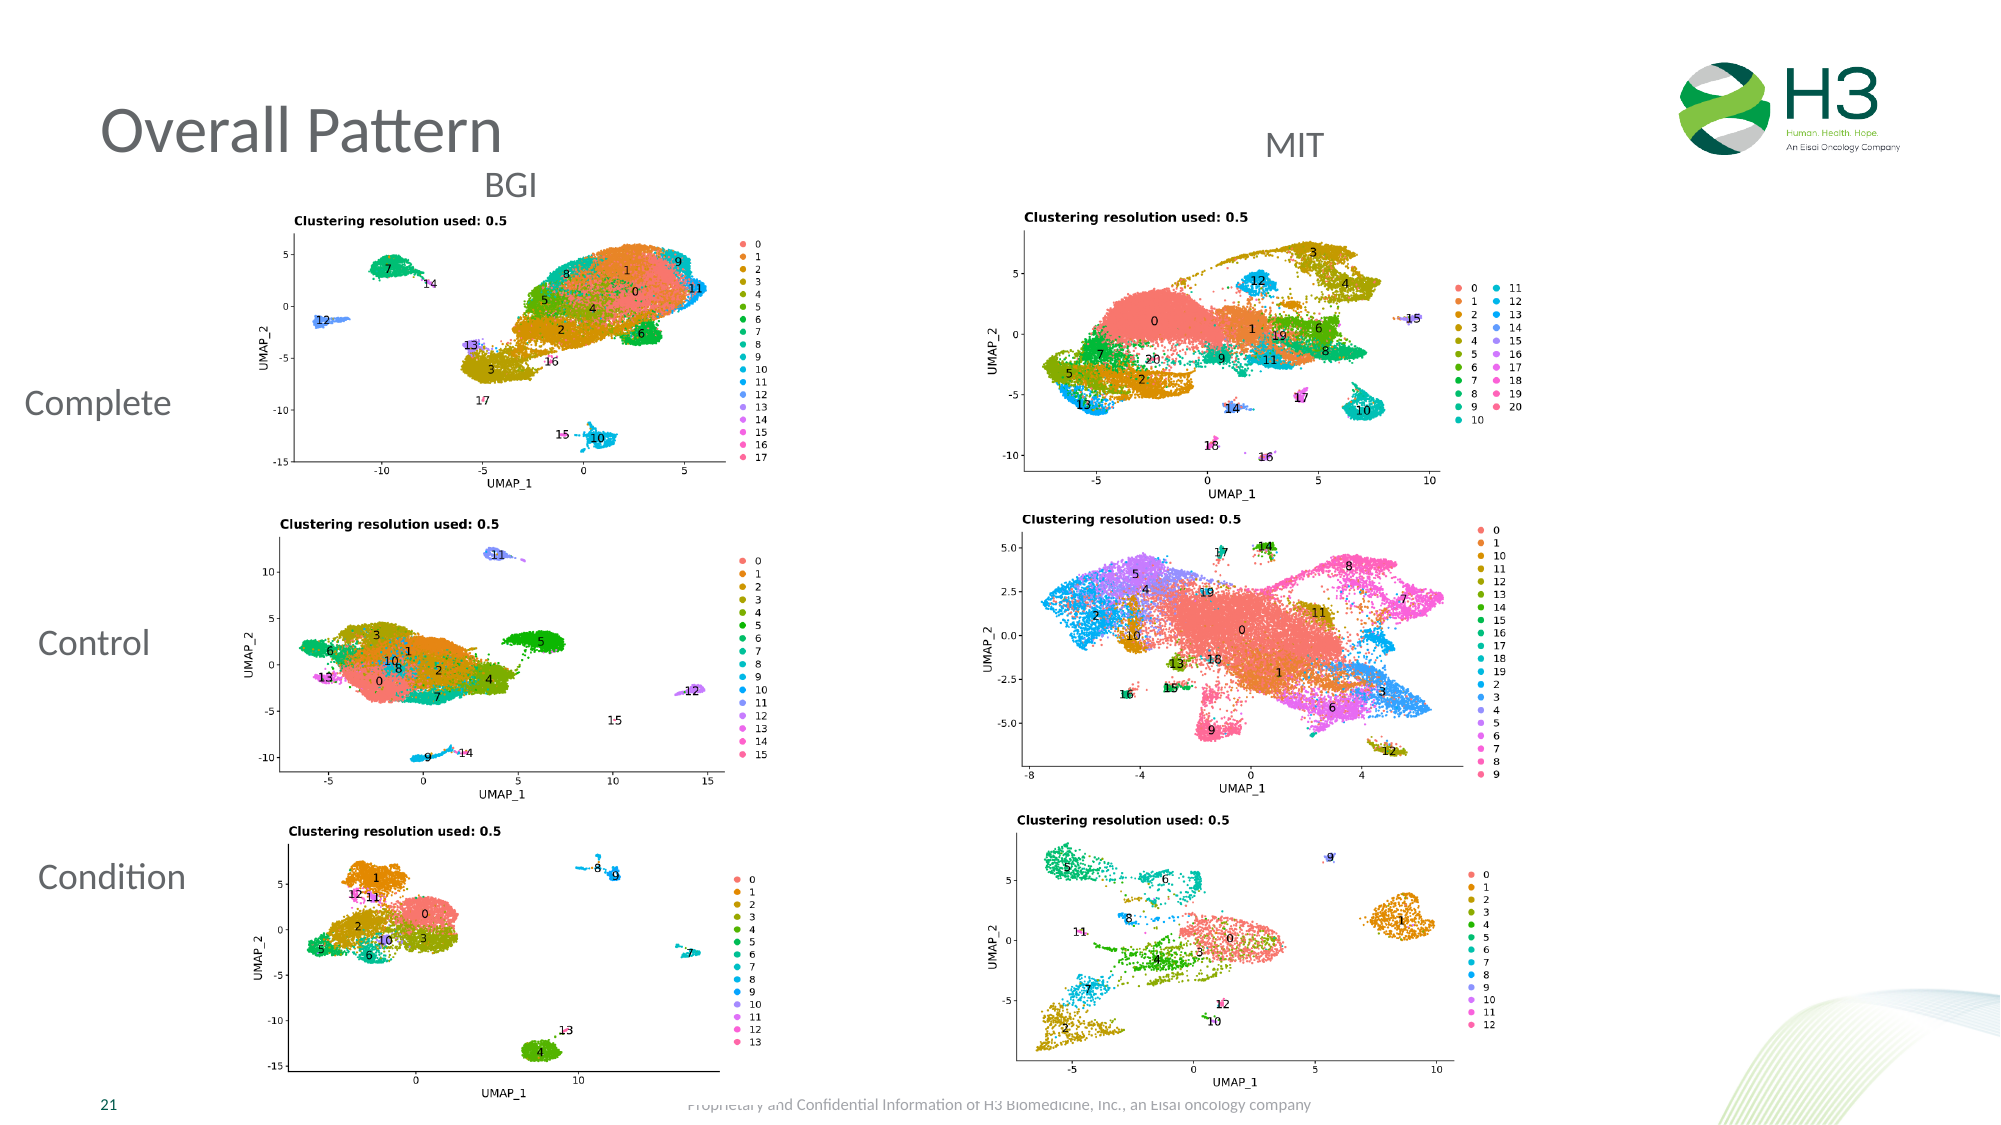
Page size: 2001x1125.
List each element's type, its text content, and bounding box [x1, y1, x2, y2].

text_box Control [23, 611, 212, 671]
picture [951, 805, 1523, 1101]
picture [1681, 62, 1900, 155]
footer Proprietary and Confidential Information of H3 Biomedicine, Inc., an Eisai oncology company [635, 1083, 1365, 1125]
picture [217, 511, 789, 806]
picture [228, 818, 778, 1106]
text_box BGI [469, 153, 562, 201]
text_box Complete [9, 370, 223, 431]
picture [228, 202, 772, 490]
text_box Condition [23, 844, 223, 905]
picture [1700, 977, 2000, 1125]
slide_number 21 [100, 1083, 202, 1125]
text_box MIT [1249, 112, 1506, 173]
picture [943, 200, 1556, 797]
title Overall Pattern [100, 0, 1681, 174]
